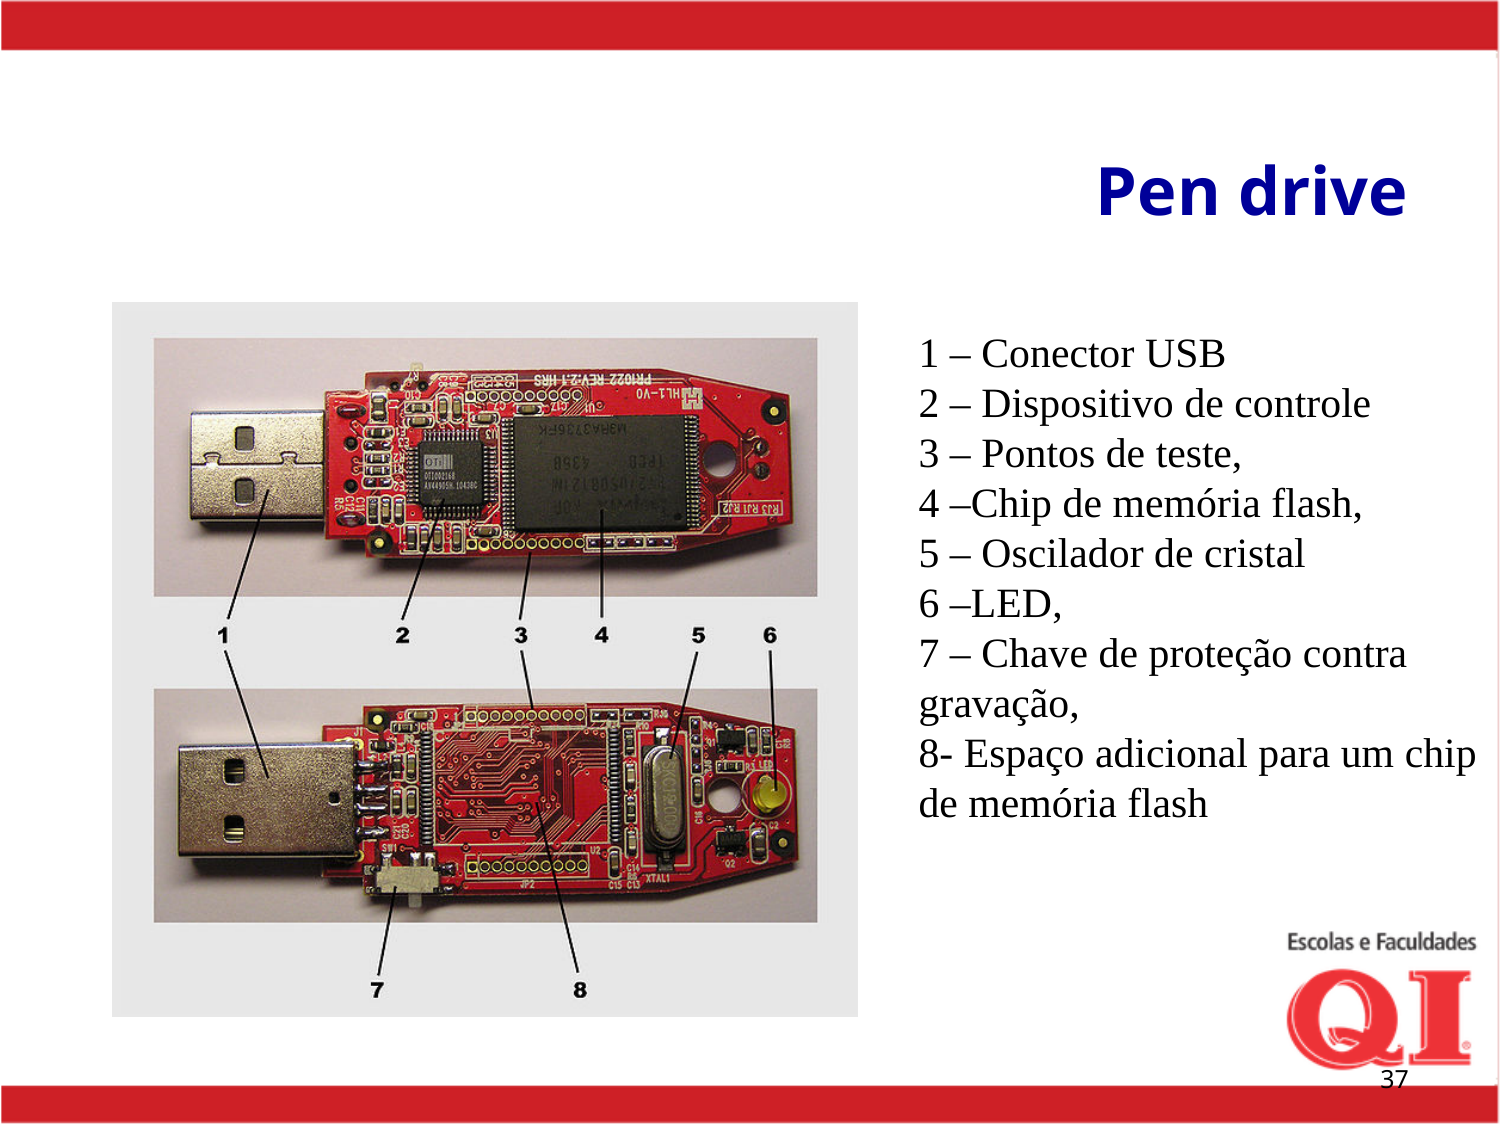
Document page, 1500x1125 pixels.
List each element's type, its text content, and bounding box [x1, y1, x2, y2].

text_box 1 – Conector USB 2 – Dispositivo de controle 3 – Pontos de teste, 4 –Chip de memória flash, 5 – Oscilador de cristal 6 –LED, 7 – Chave de proteção contra gravação, 8- Espaço adicional para um chip de memória flash [903, 316, 1500, 837]
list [111, 302, 858, 1017]
title Pen drive [224, 48, 1424, 236]
slide_number ‹#› [1074, 1030, 1424, 1106]
picture [0, 0, 1500, 1125]
